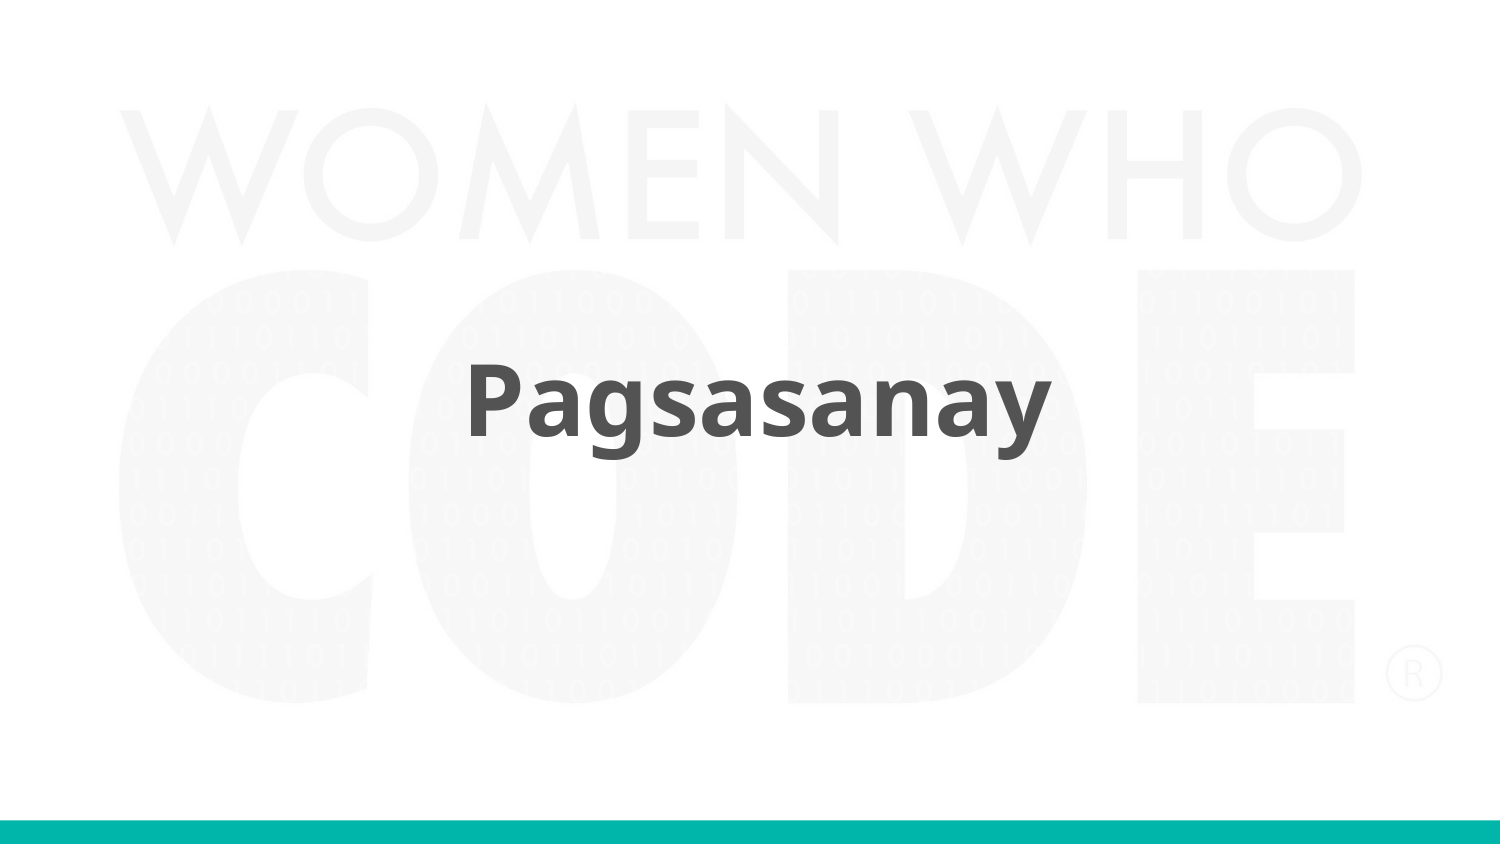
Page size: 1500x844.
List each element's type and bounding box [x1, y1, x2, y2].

picture [0, 56, 1500, 757]
